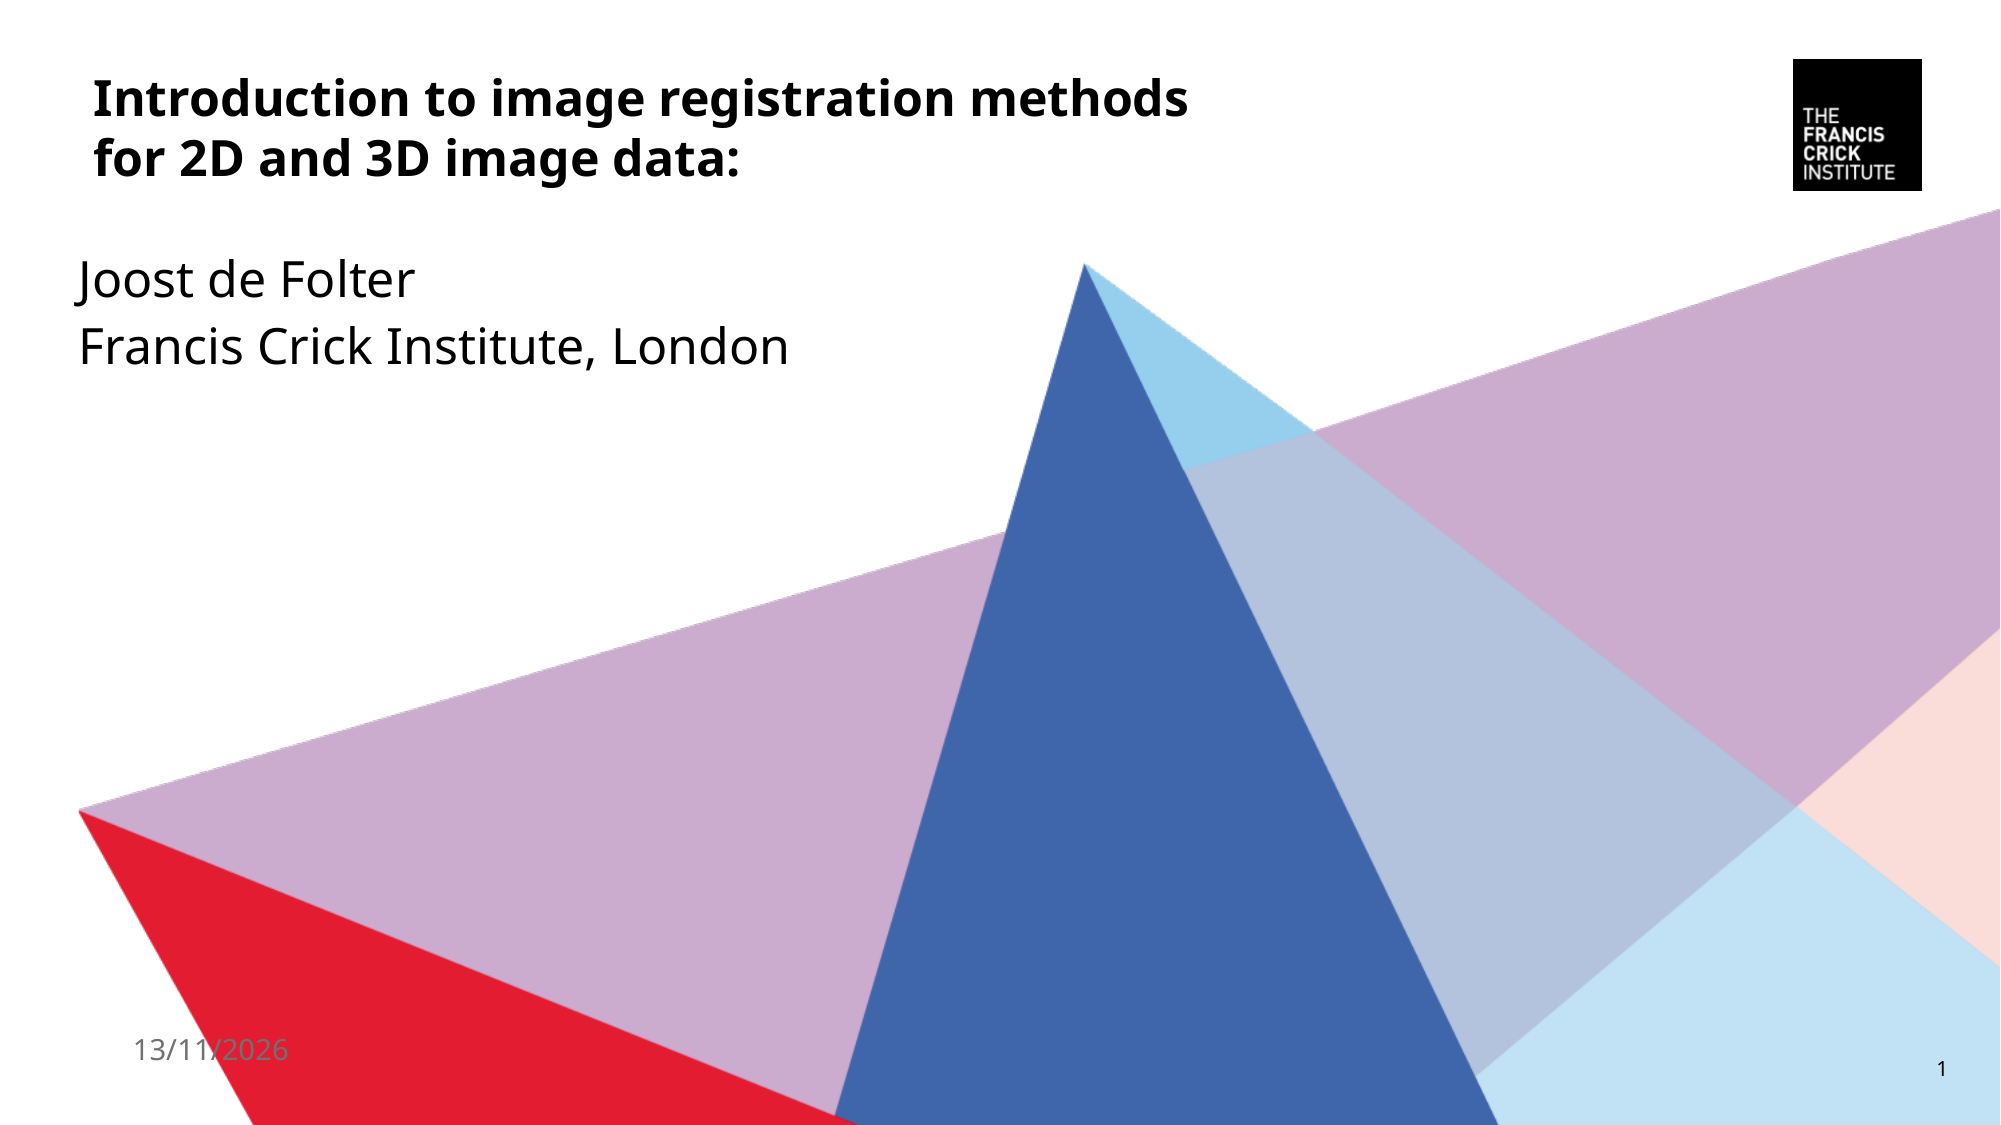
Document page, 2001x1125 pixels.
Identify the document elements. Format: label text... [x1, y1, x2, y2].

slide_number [118, 1023, 436, 1084]
picture [78, 207, 2001, 1125]
picture [1793, 59, 1922, 191]
title Introduction to image registration methods for 2D and 3D image data: [78, 59, 1575, 207]
slide_number 1 [1858, 1039, 1964, 1100]
subtitle Joost de Folter Francis Crick Institute, London [78, 265, 1575, 443]
